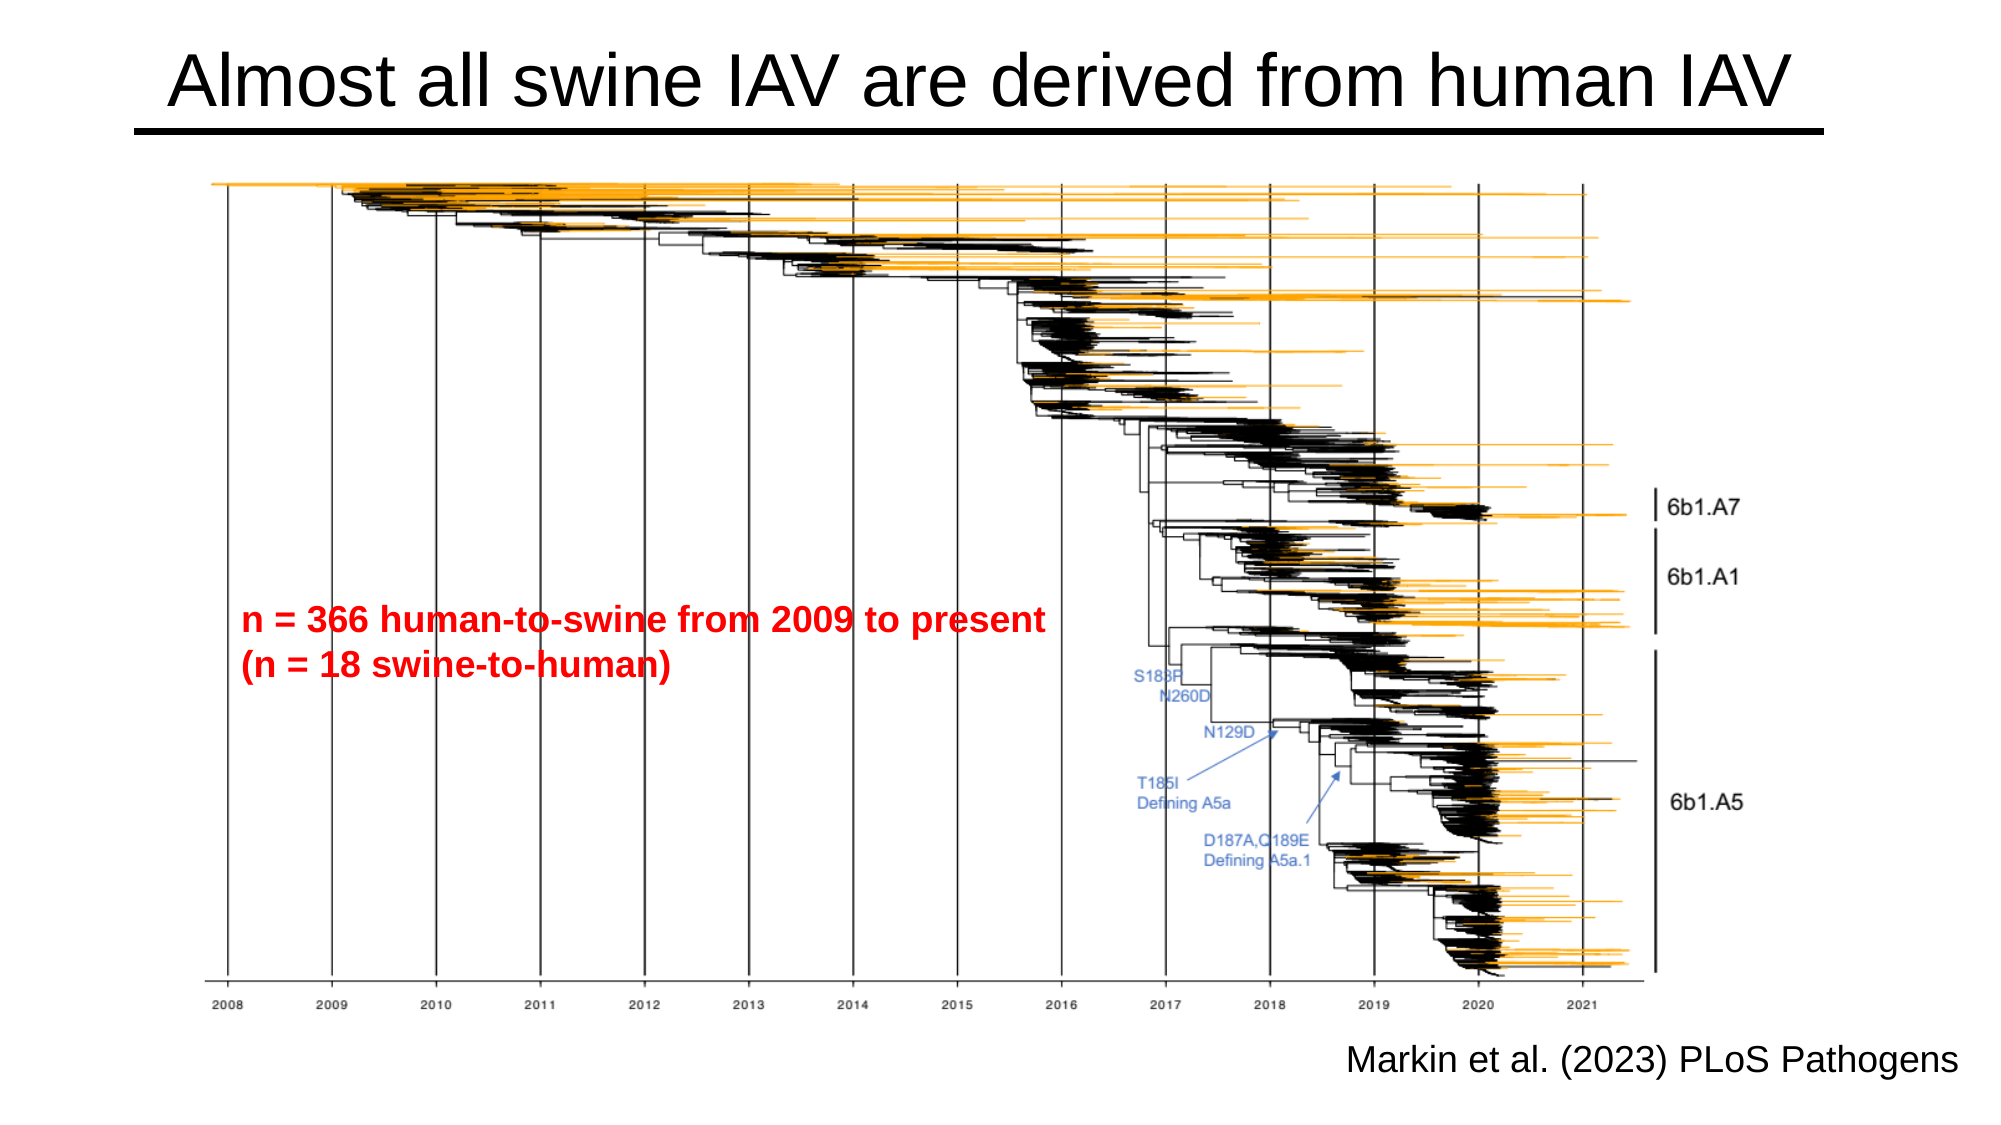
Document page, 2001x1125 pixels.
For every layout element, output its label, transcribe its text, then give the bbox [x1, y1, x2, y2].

text_box Almost all swine IAV are derived from human IAV [167, 31, 1795, 122]
picture [190, 147, 1779, 1042]
text_box Markin et al. (2023) PLoS Pathogens [1331, 1027, 1975, 1088]
